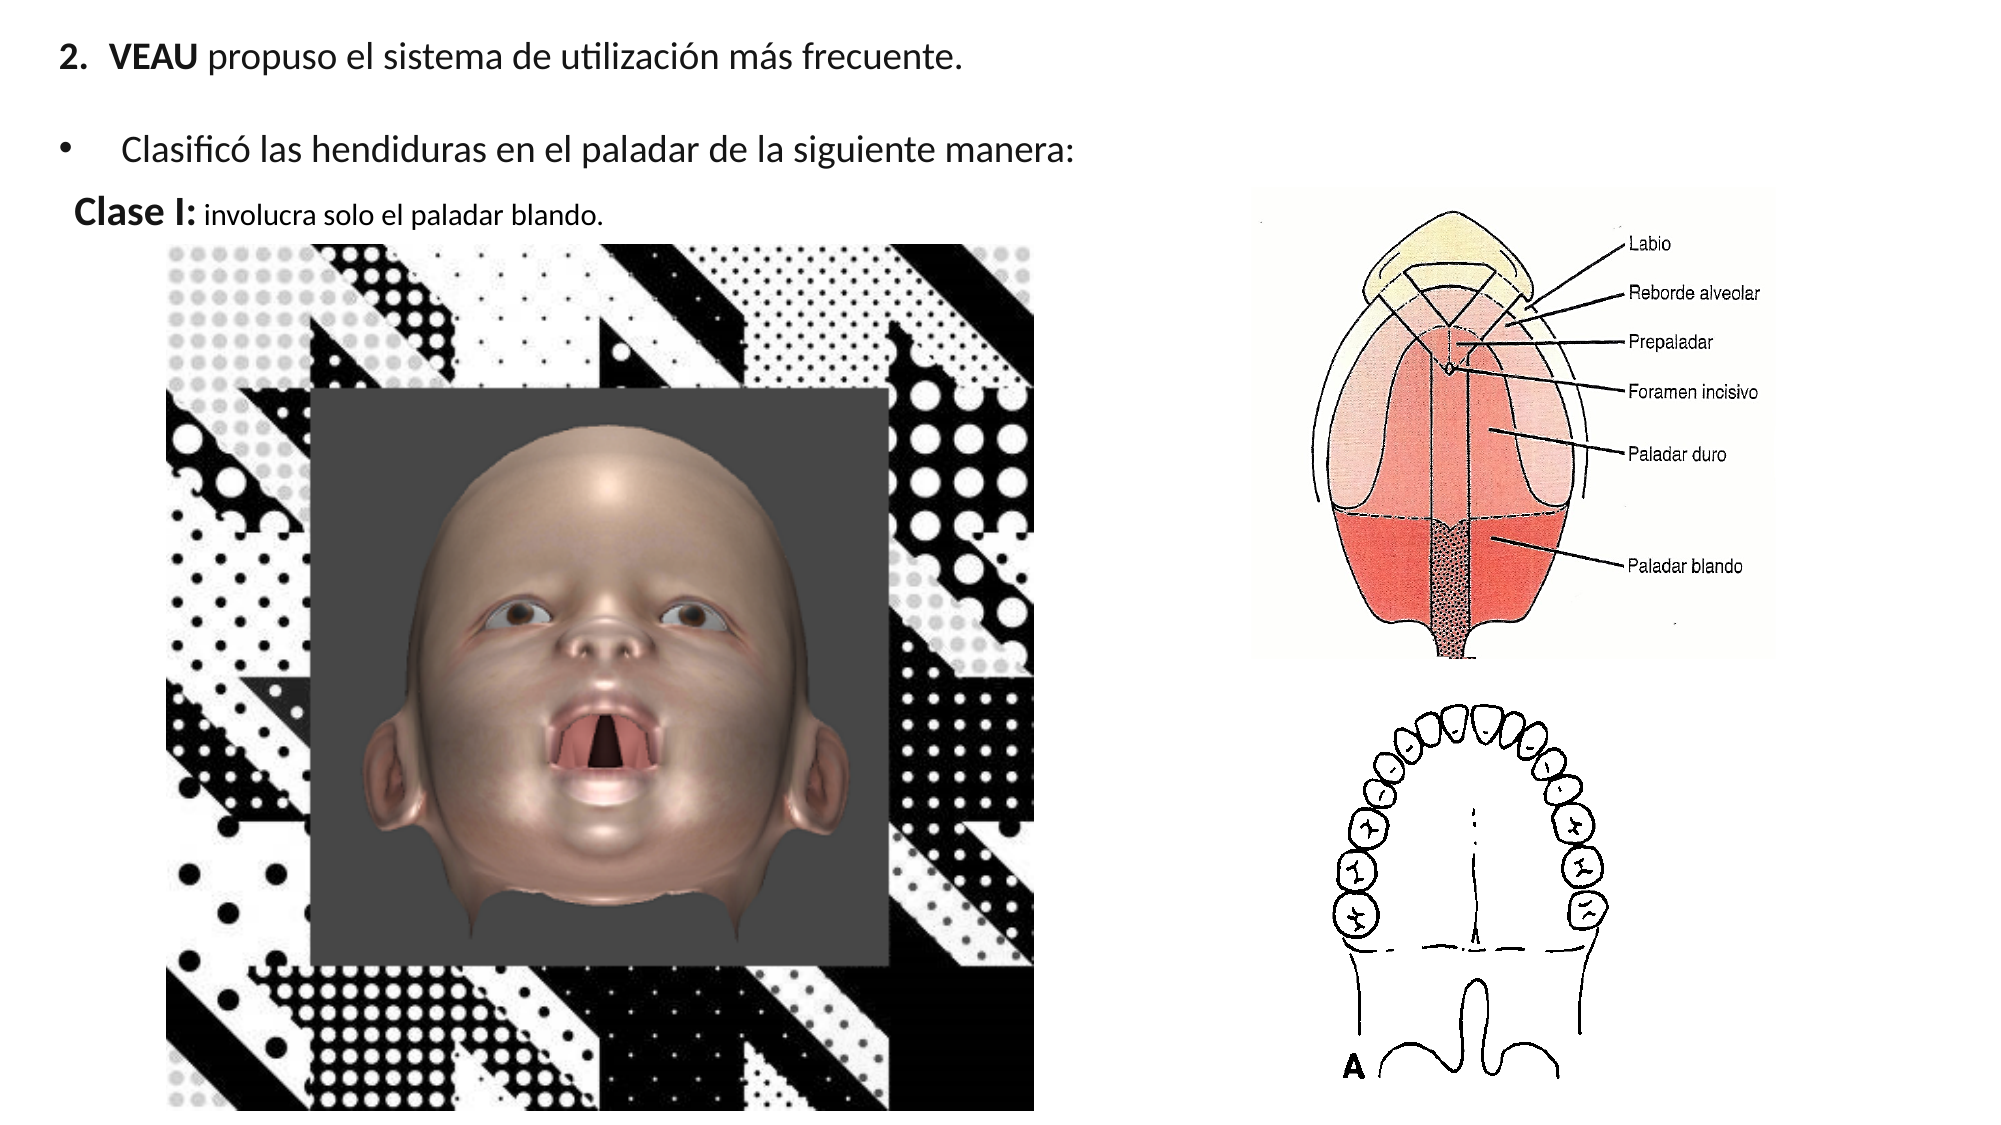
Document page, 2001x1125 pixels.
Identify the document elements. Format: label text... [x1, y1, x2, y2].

text_box VEAU propuso el sistema de utilización más frecuente. Clasificó las hendiduras en el paladar de la siguiente manera: [44, 23, 1982, 225]
picture [166, 244, 1034, 1111]
text_box Clase I: involucra solo el paladar blando. [59, 176, 926, 242]
picture [1251, 187, 1776, 1089]
